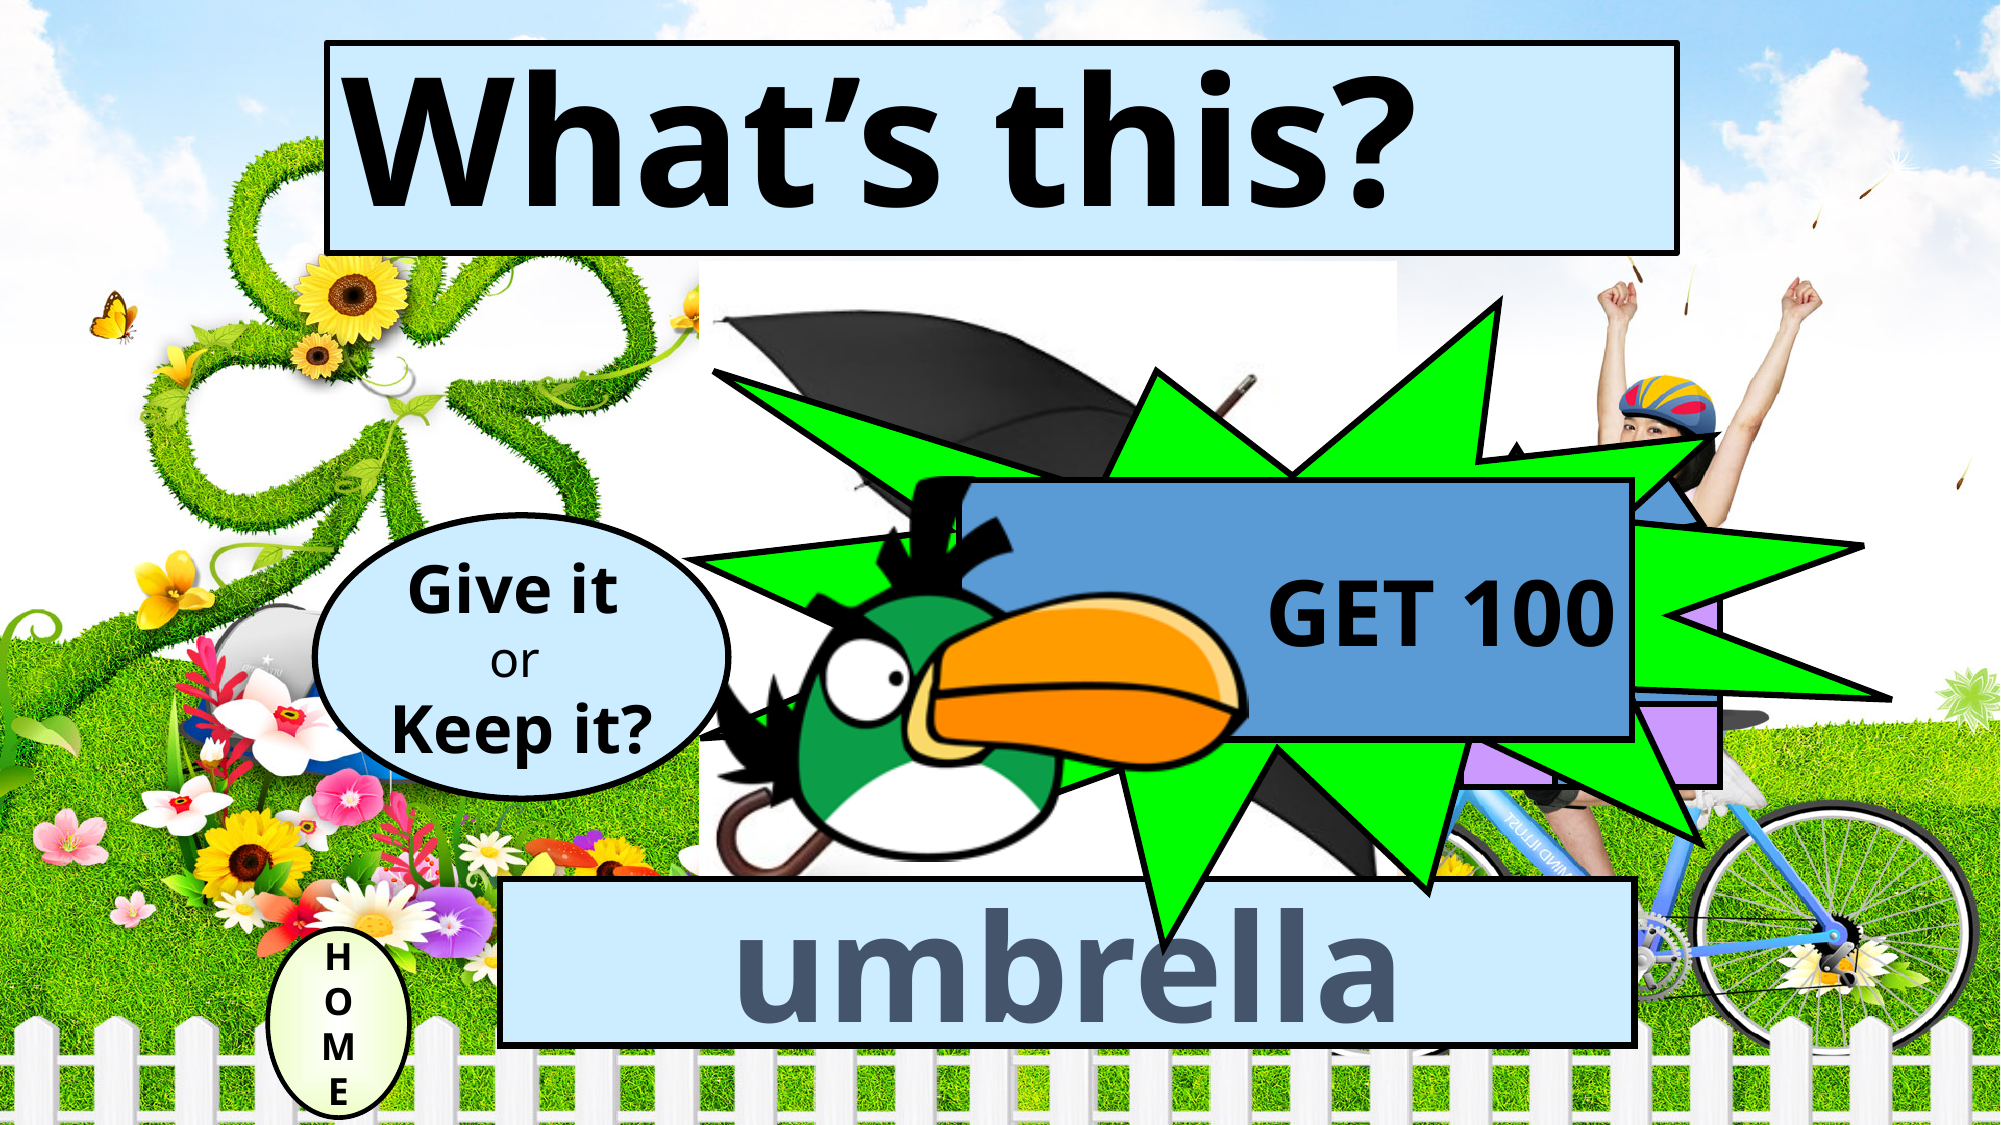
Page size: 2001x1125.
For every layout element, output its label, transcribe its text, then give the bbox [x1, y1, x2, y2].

text_box Give it or Keep it? [314, 515, 692, 799]
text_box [692, 302, 1892, 948]
picture [0, 0, 2001, 1125]
text_box H O M E [267, 928, 410, 1118]
title What’s this? [326, 42, 1677, 254]
text_box umbrella [500, 878, 1635, 1046]
